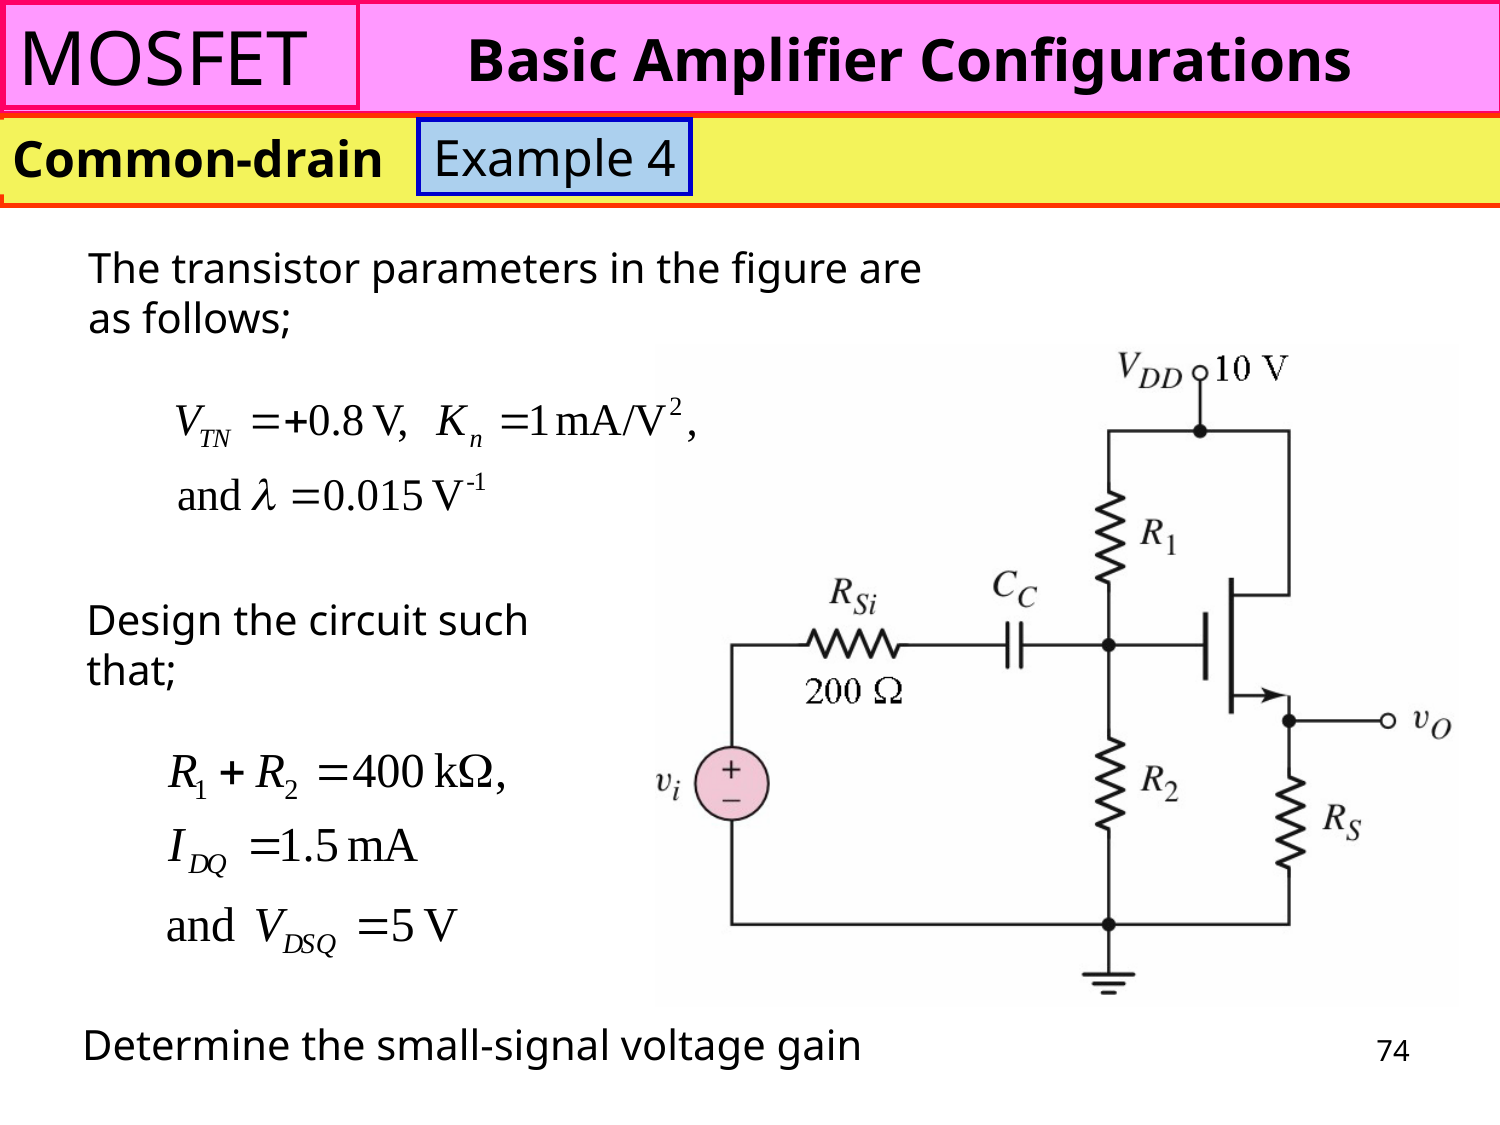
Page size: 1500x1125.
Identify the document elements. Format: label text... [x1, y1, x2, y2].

text_box Common-drain [0, 119, 400, 195]
text_box MOSFET [3, 3, 358, 108]
slide_number 74 [1074, 1024, 1426, 1103]
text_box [159, 739, 514, 972]
text_box The transistor parameters in the figure are as follows; [73, 234, 987, 350]
text_box [2, 115, 1500, 206]
picture [655, 341, 1459, 1008]
text_box Basic Amplifier Configurations [452, 15, 1368, 101]
text_box Determine the small-signal voltage gain [67, 1011, 878, 1077]
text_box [170, 385, 706, 522]
text_box Design the circuit such that; [71, 586, 607, 701]
text_box [1, 1, 1500, 114]
text_box Example 4 [418, 119, 691, 194]
